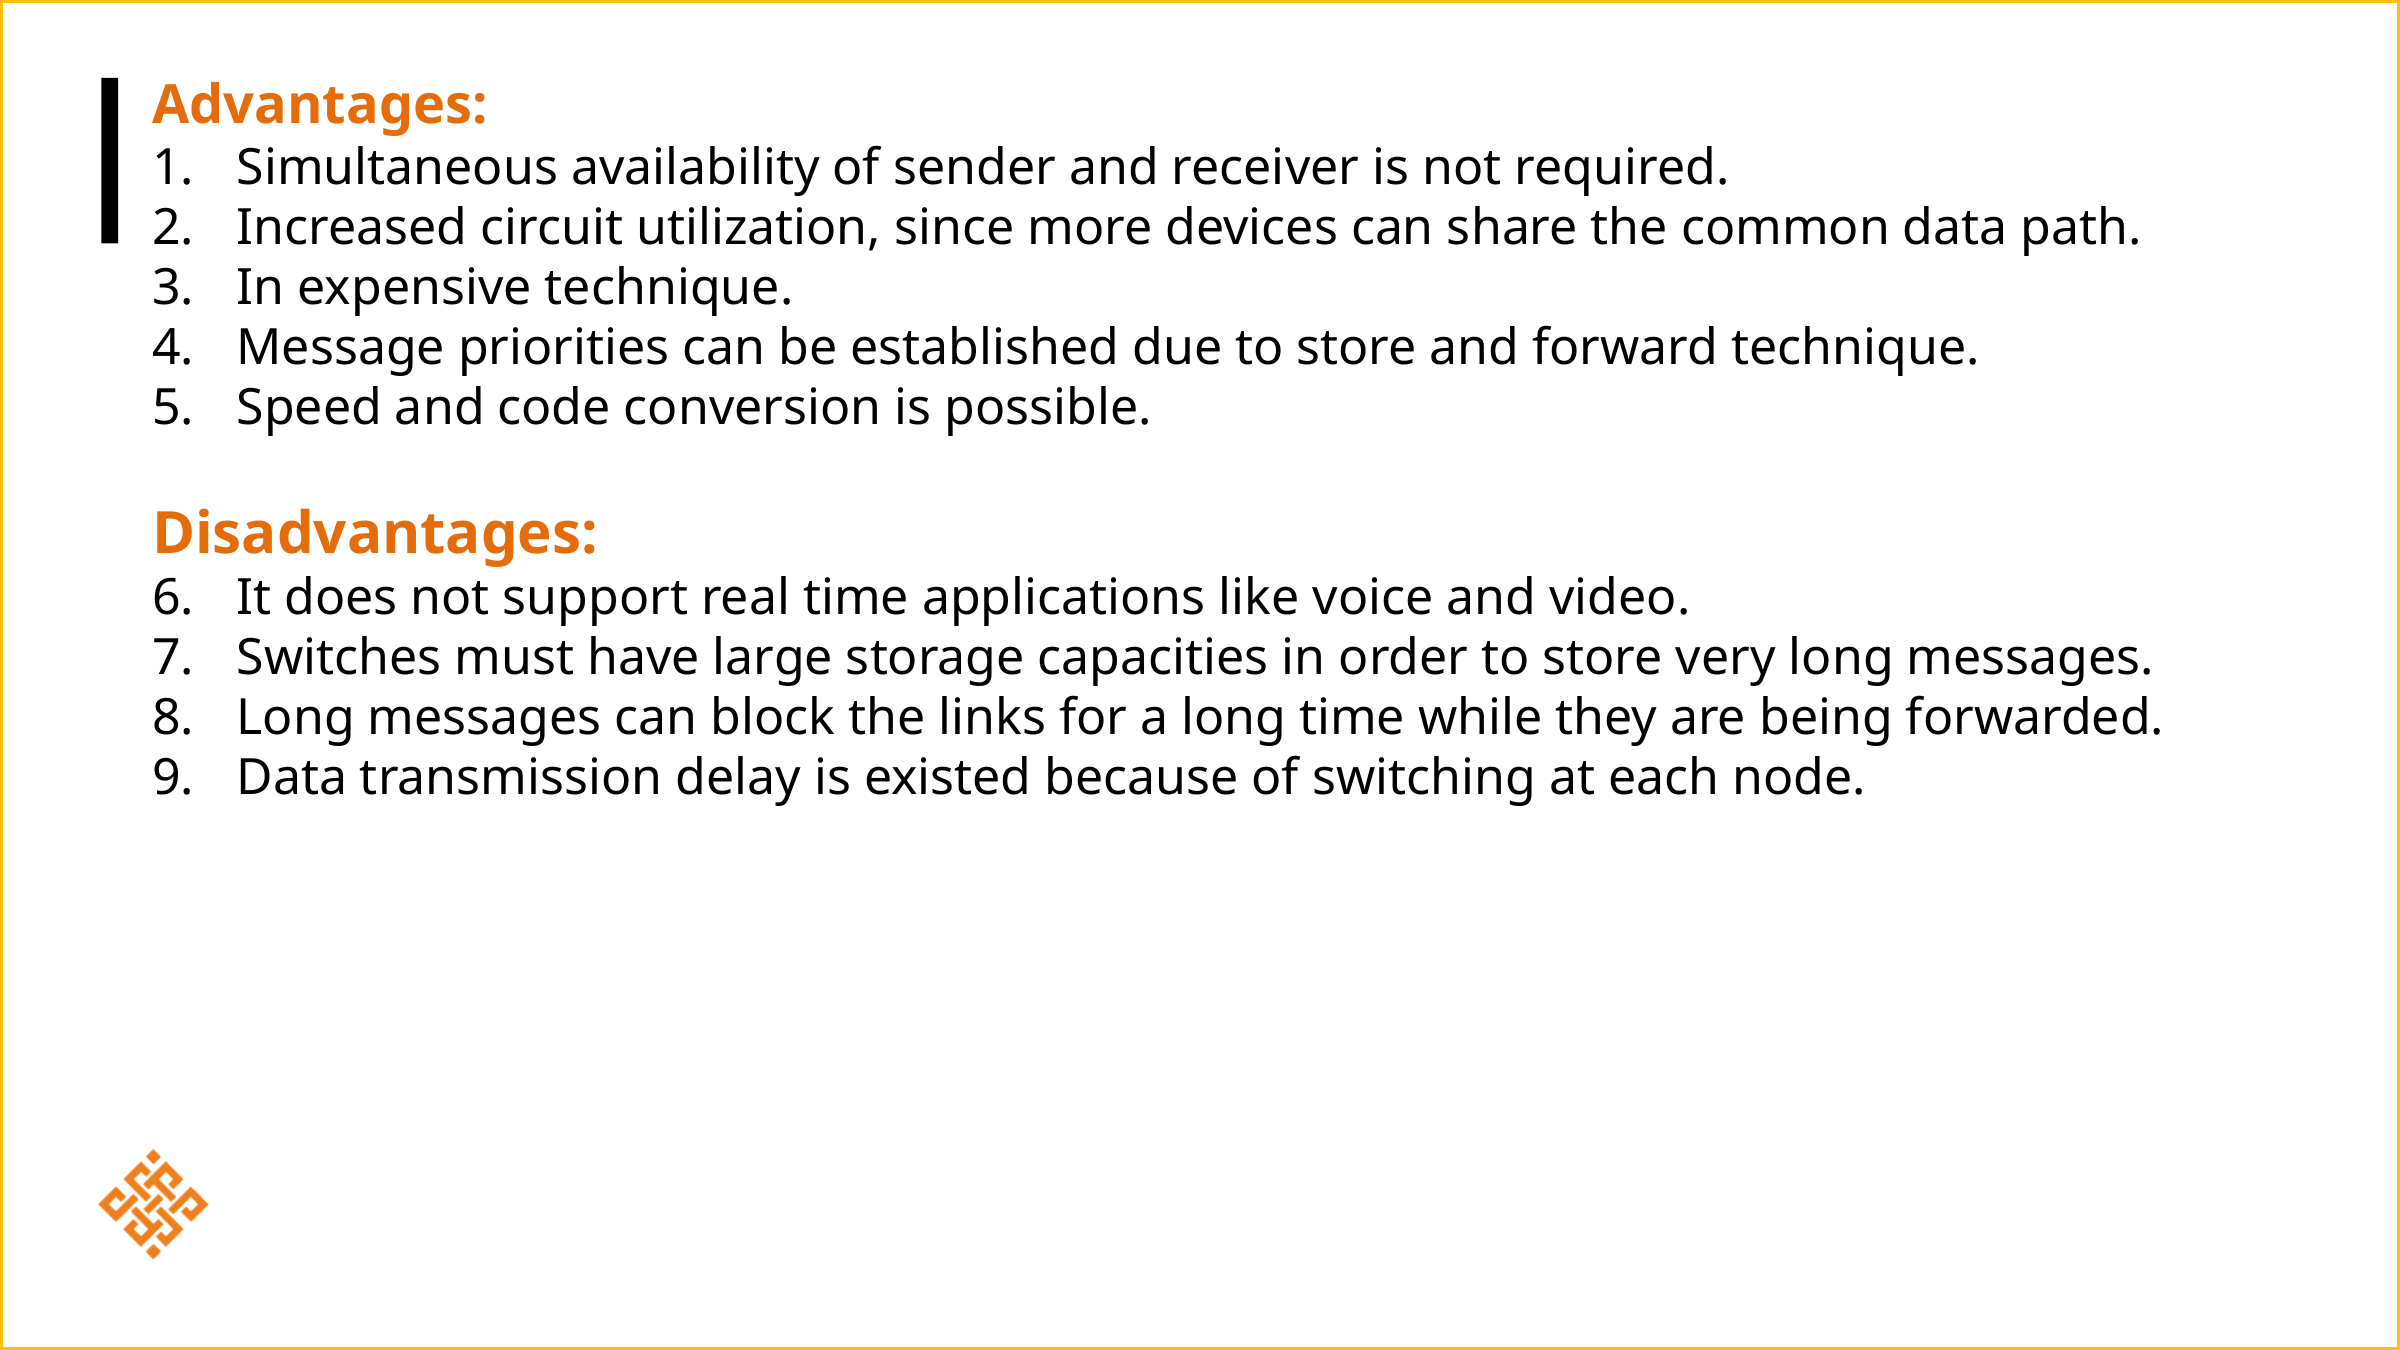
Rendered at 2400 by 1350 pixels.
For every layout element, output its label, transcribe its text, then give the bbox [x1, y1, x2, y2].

picture [75, 1058, 235, 1350]
text_box Advantages: Simultaneous availability of sender and receiver is not required. Increased circuit utilization, since more devices can share the common data path. In expensive technique. Message priorities can be established due to store and forward technique. Speed and code conversion is possible. Disadvantages: It does not support real time applications like voice and video. Switches must have large storage capacities in order to store very long messages. Long messages can block the links for a long time while they are being forwarded. Data transmission delay is existed because of switching at each node. [137, 62, 2350, 873]
